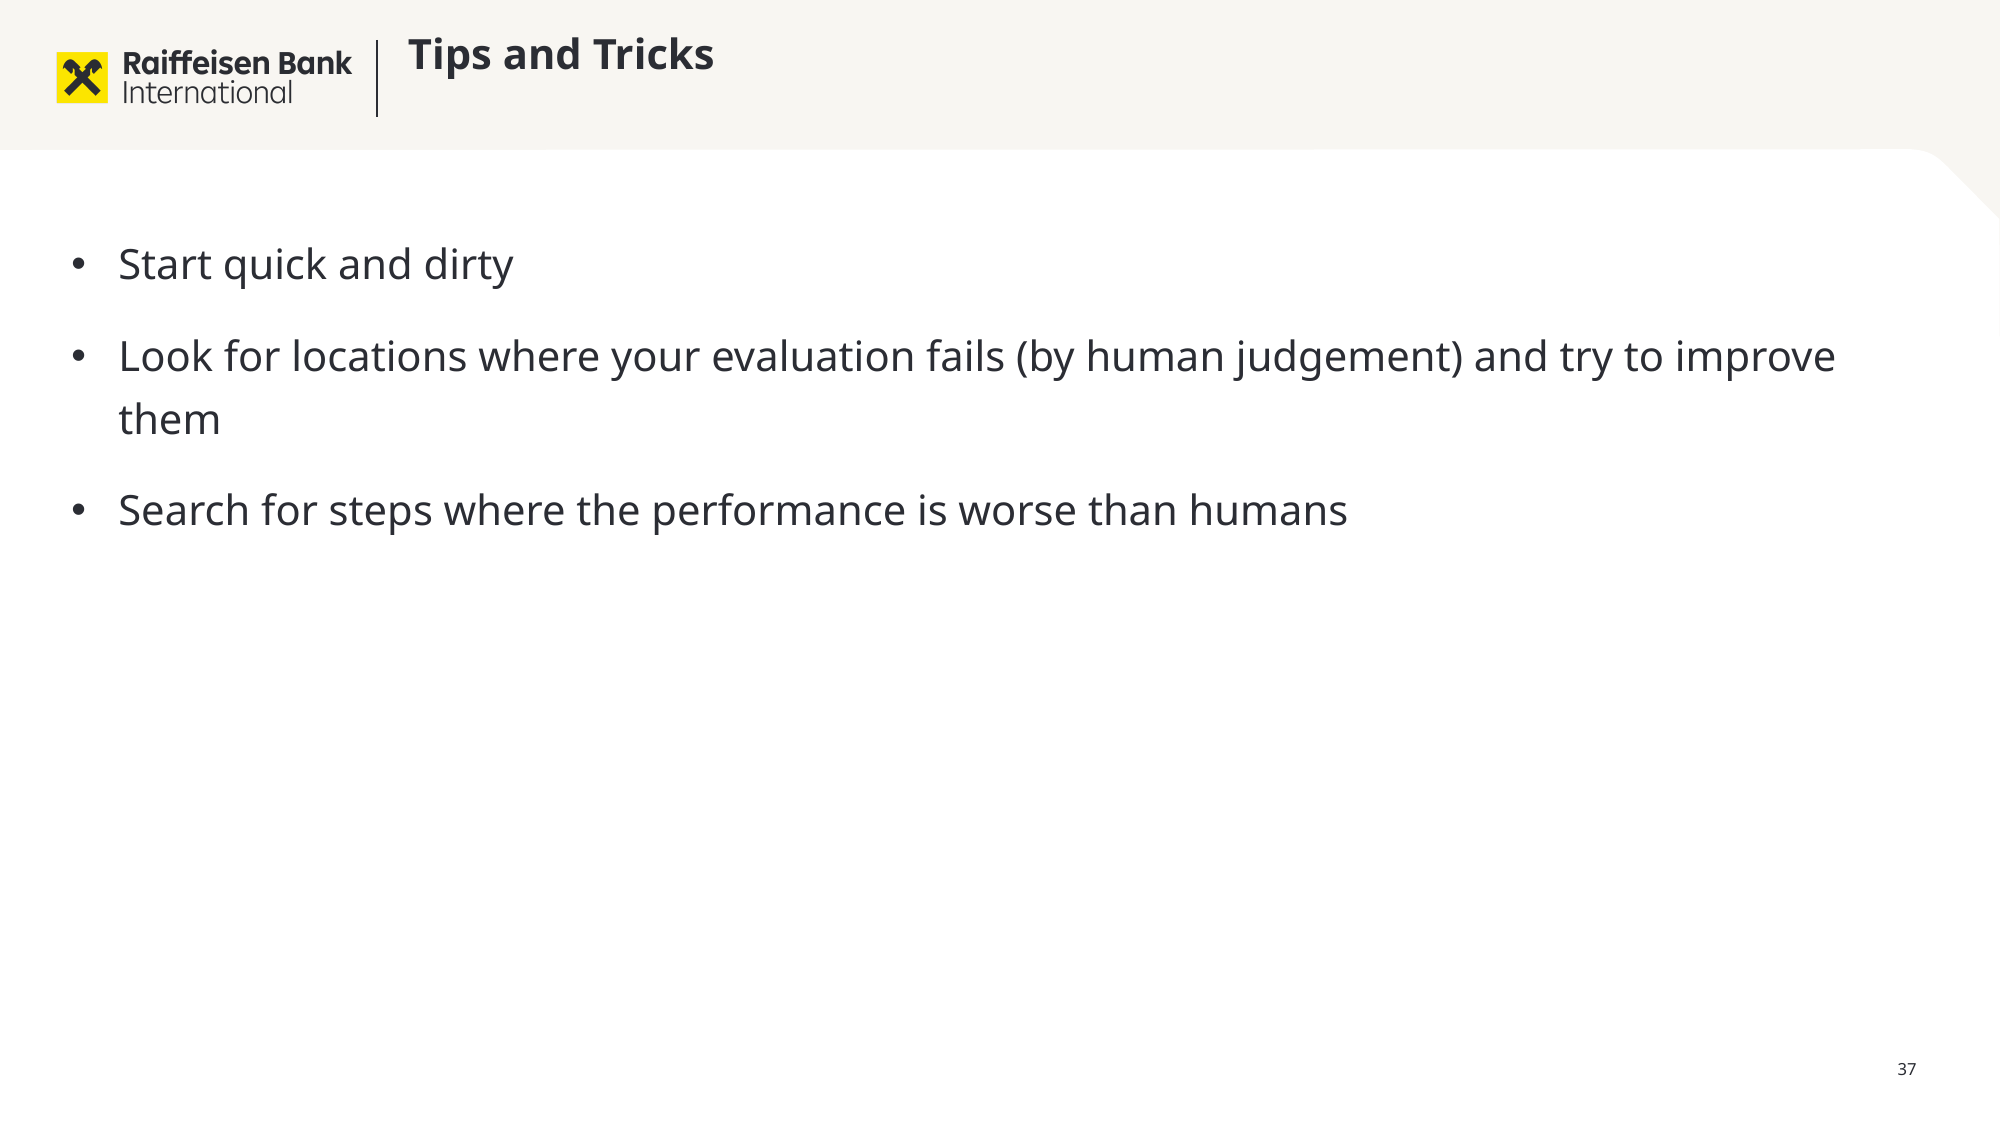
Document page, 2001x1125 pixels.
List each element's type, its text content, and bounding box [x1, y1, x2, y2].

list Start quick and dirty Look for locations where your evaluation fails (by human judgement) and try to improve them Search for steps where the performance is worse than humans [71, 225, 1929, 957]
picture [35, 30, 374, 125]
title Tips and Tricks [408, 36, 1953, 135]
